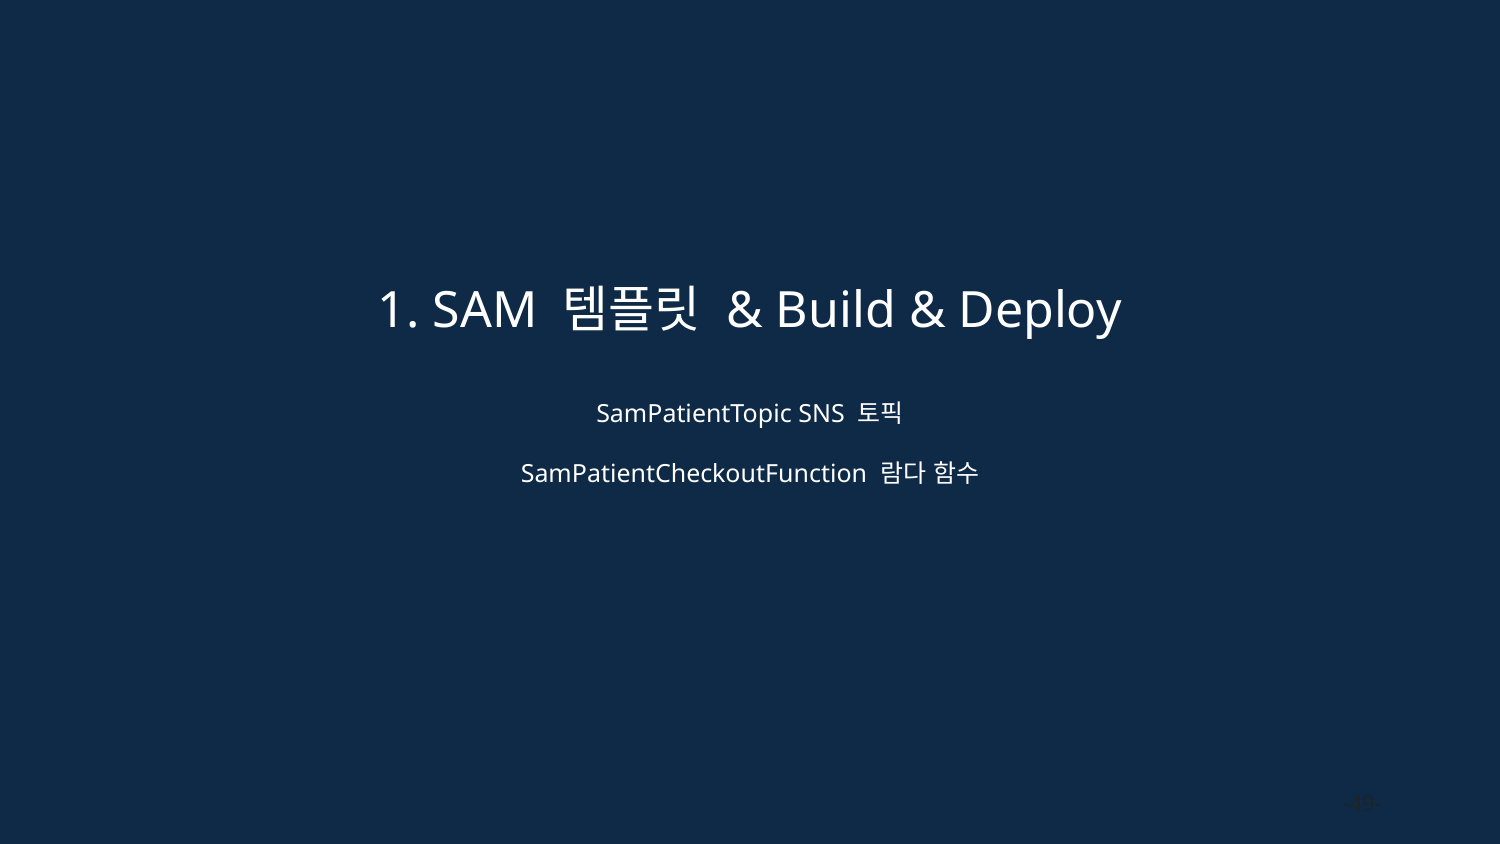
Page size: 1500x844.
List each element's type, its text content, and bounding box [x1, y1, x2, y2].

text_box 1. SAM 템플릿 & Build & Deploy SamPatientTopic SNS 토픽 SamPatientCheckoutFunction 람다 함수 [116, 262, 1383, 357]
slide_number -49- [1059, 782, 1397, 828]
